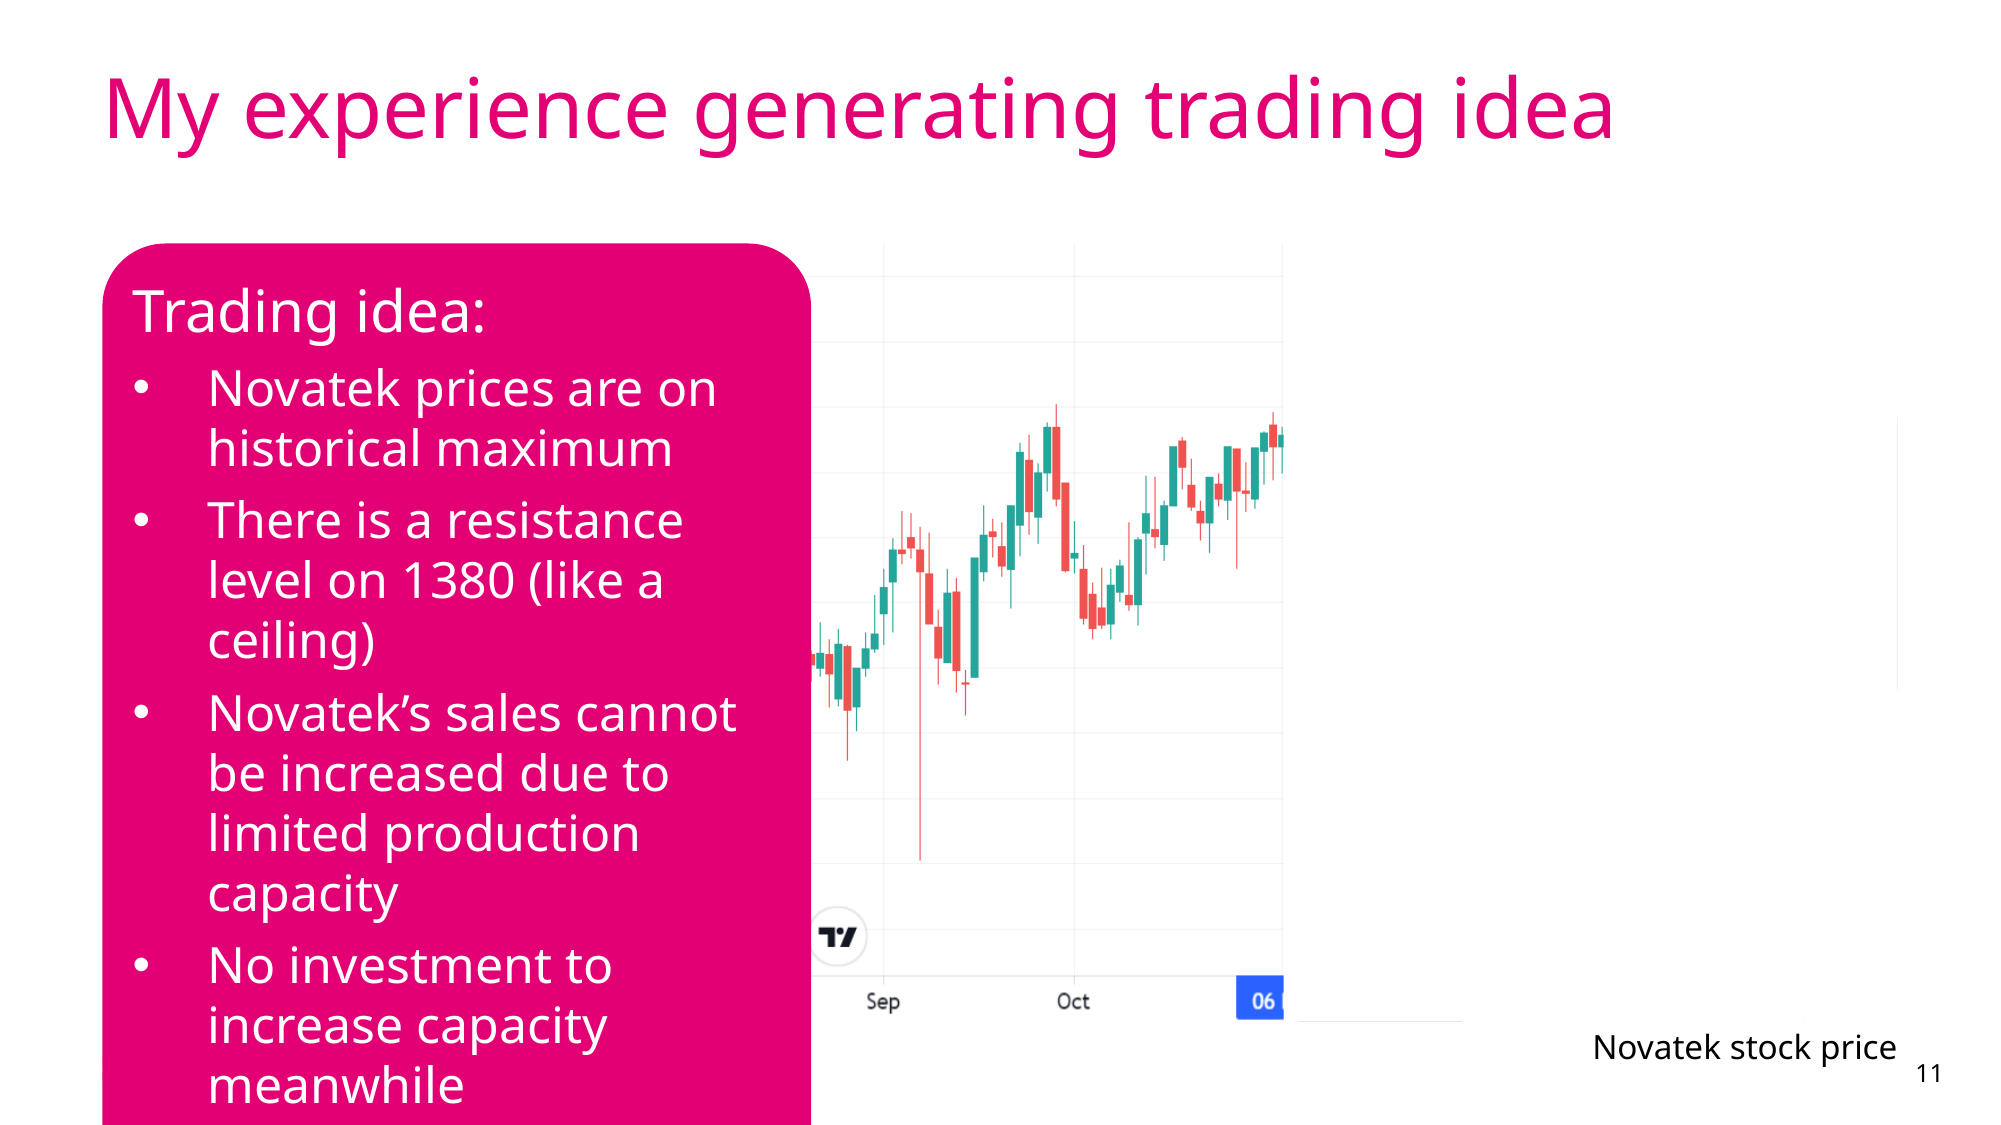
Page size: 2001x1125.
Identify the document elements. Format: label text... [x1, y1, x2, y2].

slide_number 11 [1915, 1047, 1957, 1101]
title My experience generating trading idea [102, 66, 1898, 185]
text_box Novatek stock price [1330, 1023, 1899, 1071]
text_box Trading idea: Novatek prices are on historical maximum There is a resistance level on 1380 (like a ceiling) Novatek’s sales cannot be increased due to limited production capacity No investment to increase capacity meanwhile [101, 242, 813, 1125]
picture [797, 243, 1898, 1022]
